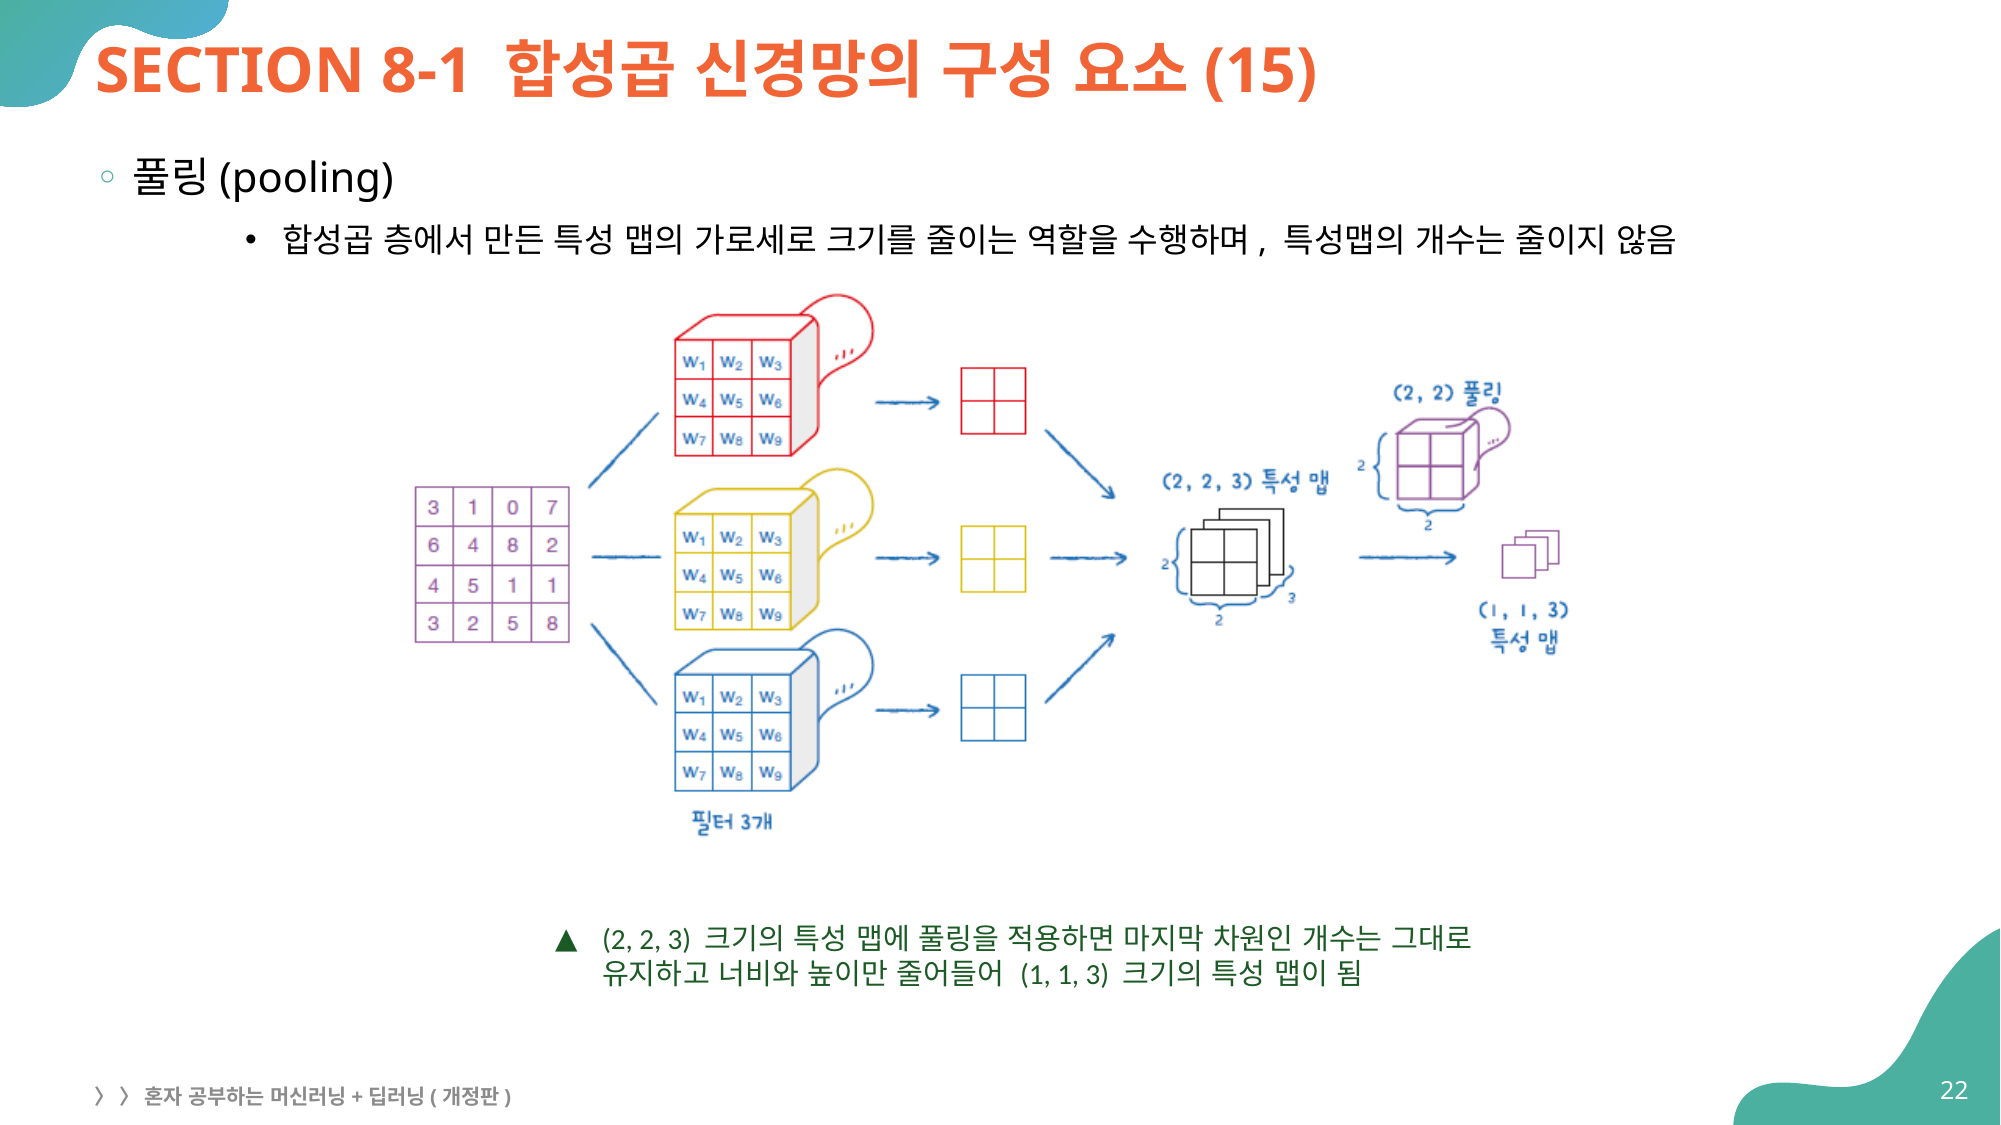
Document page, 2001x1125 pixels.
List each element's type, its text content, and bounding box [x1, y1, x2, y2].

text_box (2, 2, 3) 크기의 특성 맵에 풀링을 적용하면 마지막 차원인 개수는 그대로 유지하고 너비와 높이만 줄어들어 (1, 1, 3) 크기의 특성 맵이 됨 [540, 912, 1543, 998]
list 풀링(pooling) 합성곱 층에서 만든 특성 맵의 가로세로 크기를 줄이는 역할을 수행하며, 특성맵의 개수는 줄이지 않음 [79, 133, 1931, 910]
picture [387, 283, 1613, 842]
footer 〉 〉 혼자 공부하는 머신러닝+딥러닝(개정판) [79, 1078, 755, 1114]
title SECTION 8-1 합성곱 신경망의 구성 요소(15) [79, 17, 1931, 128]
slide_number 22 [1917, 1061, 1984, 1122]
